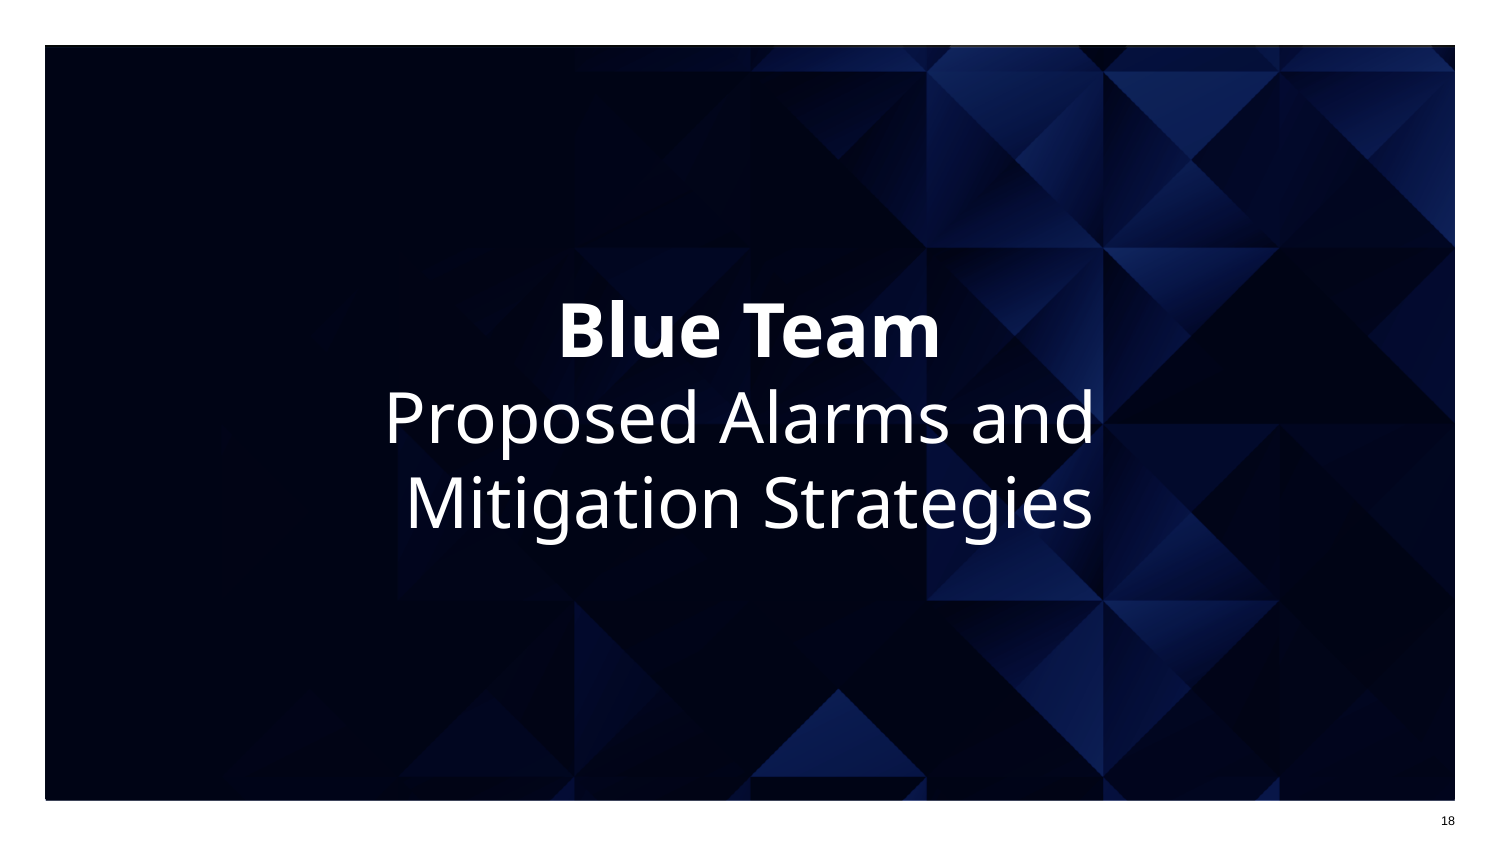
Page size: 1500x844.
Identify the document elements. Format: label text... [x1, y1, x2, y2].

text_box ‹#› [1411, 813, 1455, 831]
picture [44, 45, 1456, 802]
